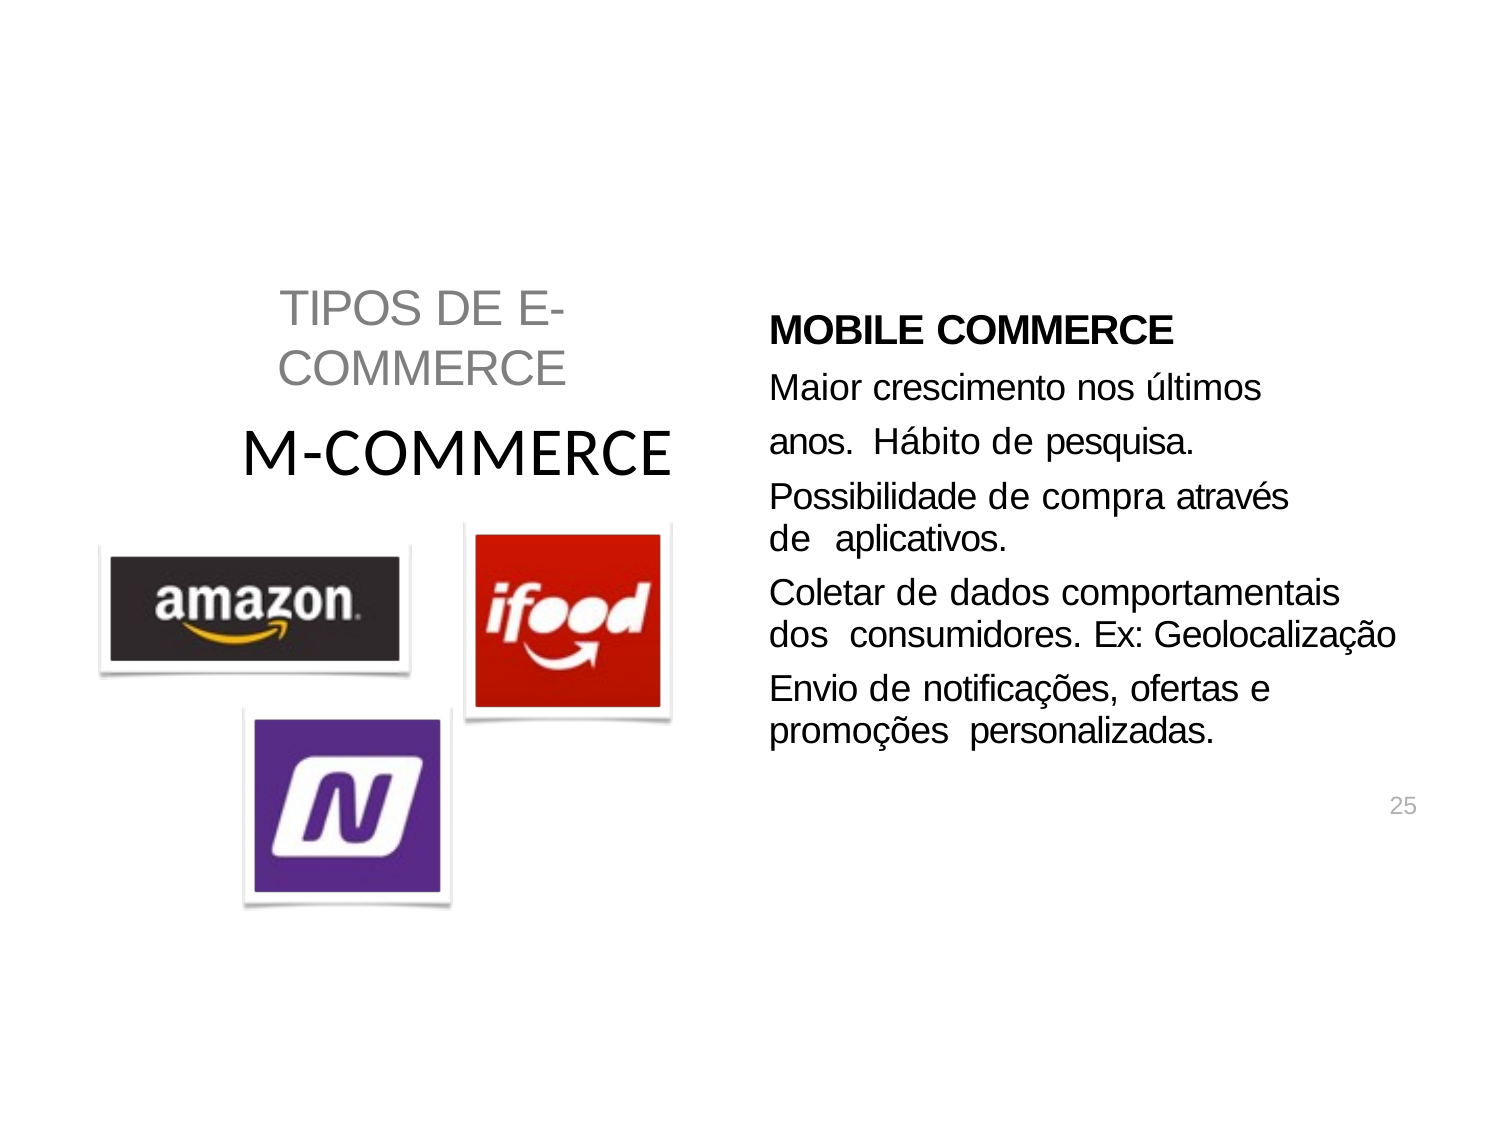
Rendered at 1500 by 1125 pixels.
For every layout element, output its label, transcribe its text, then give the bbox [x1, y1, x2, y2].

text_box MOBILE COMMERCE Maior crescimento nos últimos anos. Hábito de pesquisa. Possibilidade de compra através de aplicativos. Coletar de dados comportamentais dos consumidores. Ex: Geolocalização Envio de notificações, ofertas e promoções personalizadas. [766, 289, 1447, 751]
slide_number 25 [1383, 480, 1424, 1125]
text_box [96, 521, 675, 911]
title TIPOS DE E-COMMERCE M-COMMERCE [134, 265, 710, 490]
